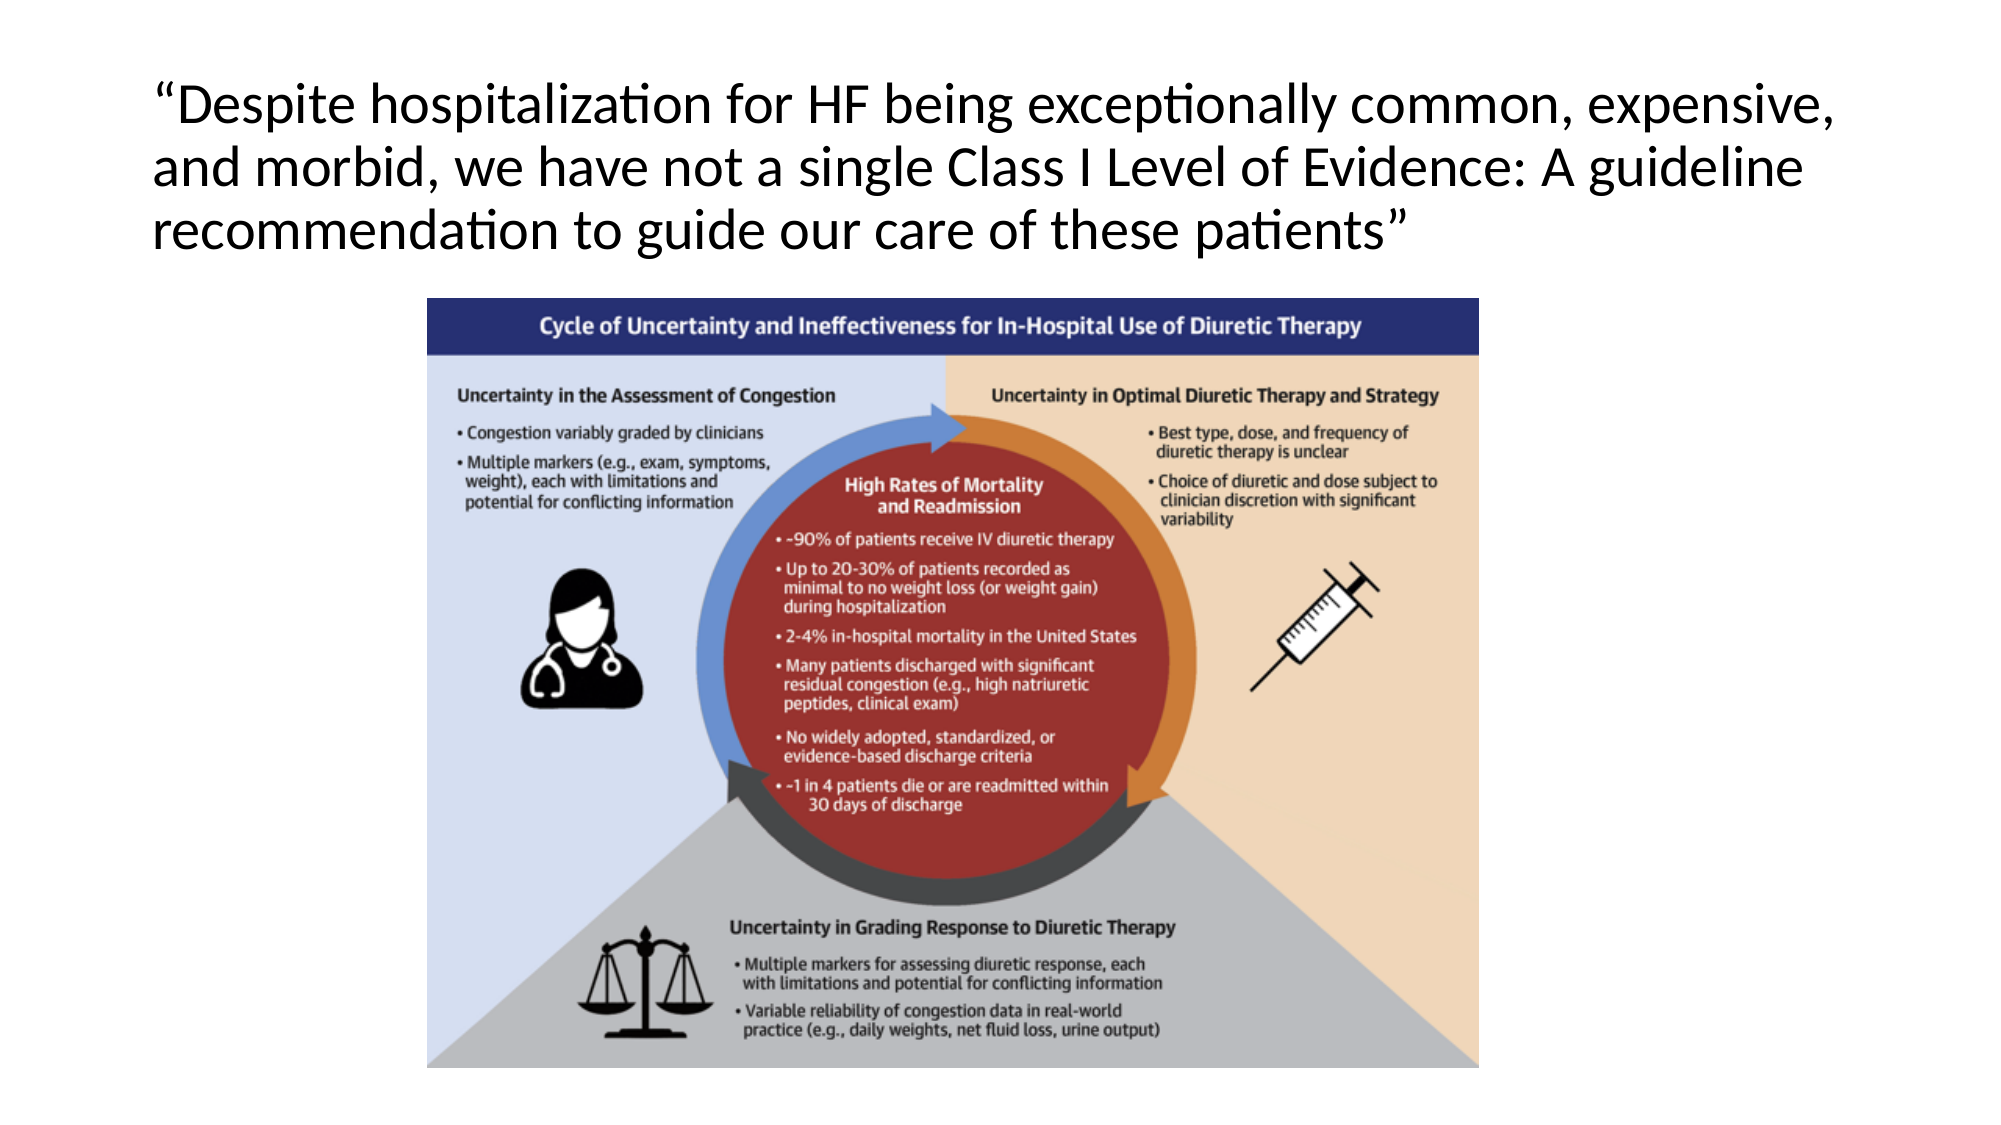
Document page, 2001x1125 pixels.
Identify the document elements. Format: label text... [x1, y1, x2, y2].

picture [427, 298, 1479, 1068]
list “Despite hospitalization for HF being exceptionally common, expensive, and morbid, we have not a single Class I Level of Evidence: A guideline recommendation to guide our care of these patients” [137, 65, 1863, 780]
